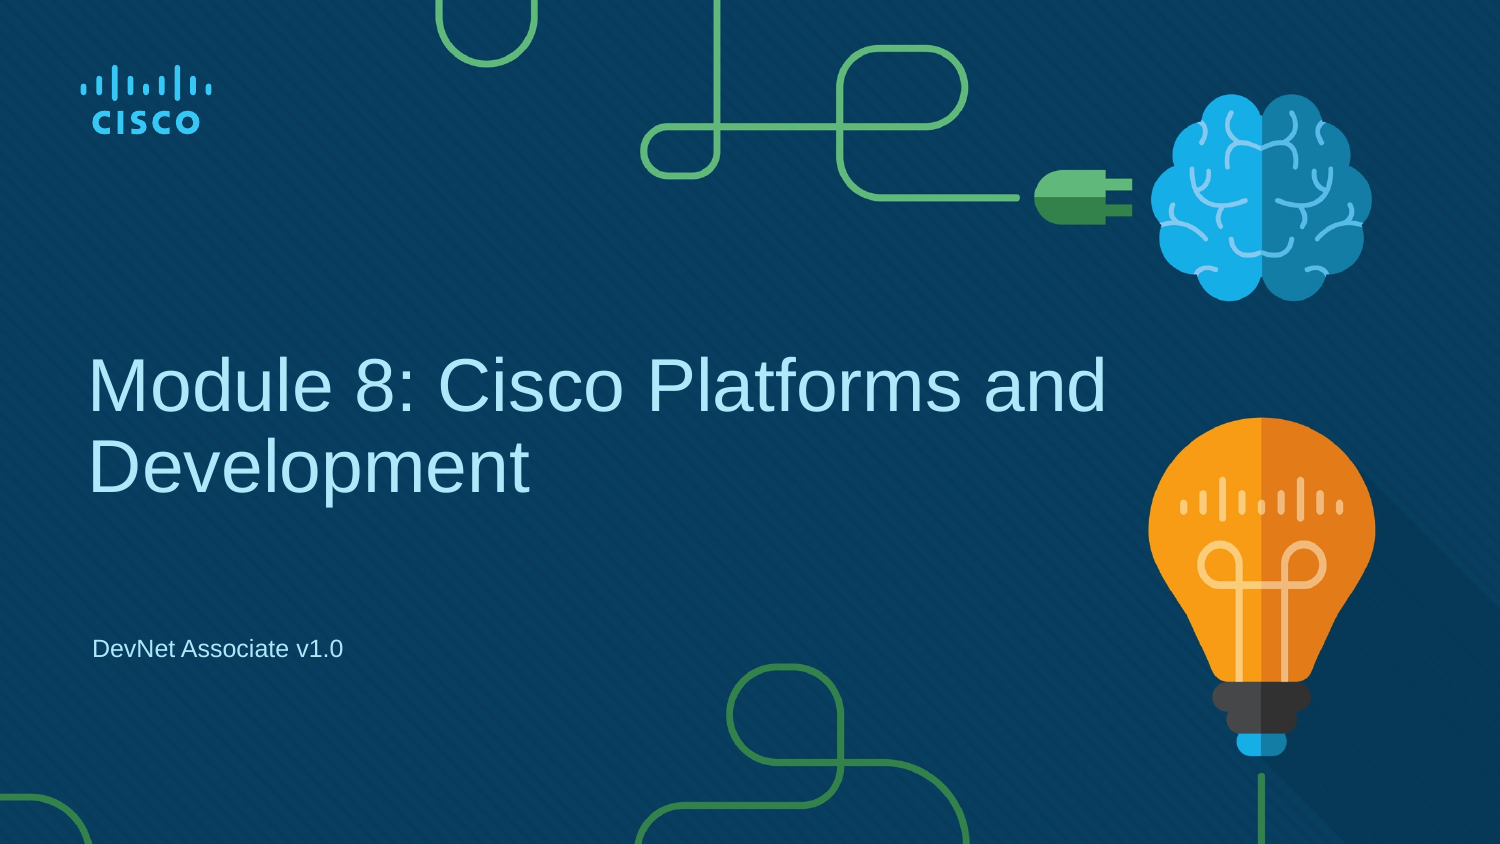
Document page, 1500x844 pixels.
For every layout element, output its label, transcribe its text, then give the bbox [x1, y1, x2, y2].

picture [0, 0, 1500, 844]
title Module 8: Cisco Platforms and Development [72, 344, 1227, 517]
subtitle DevNet Associate v1.0 [77, 624, 466, 690]
